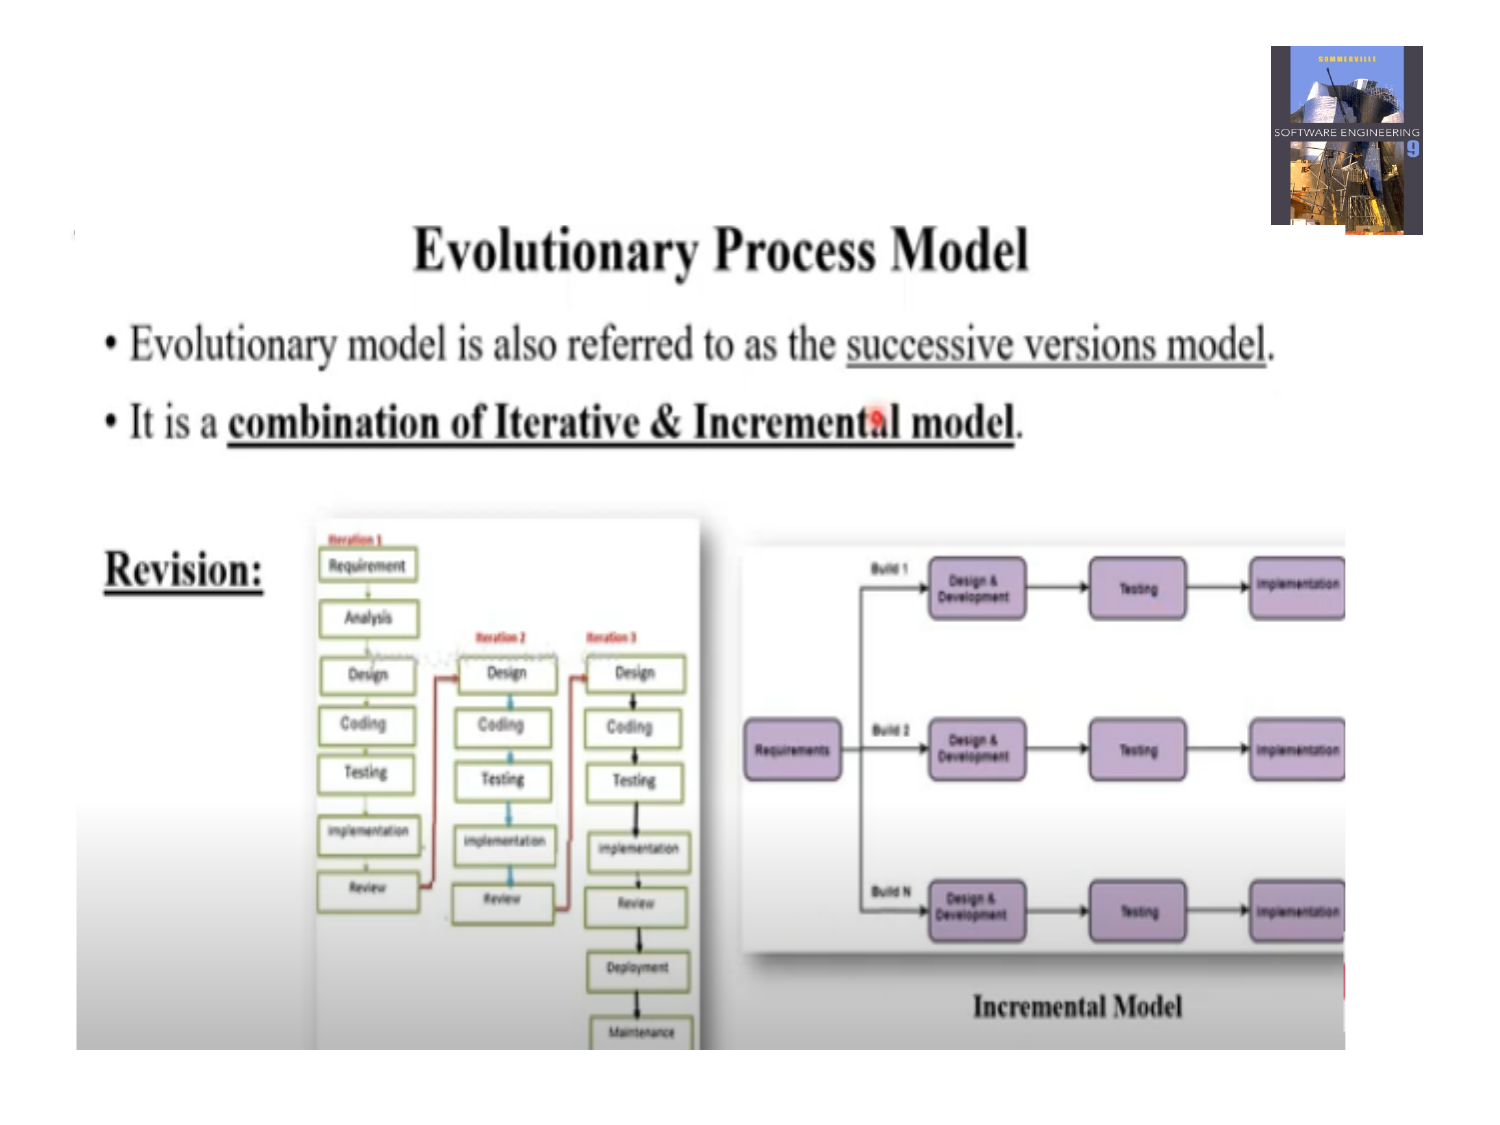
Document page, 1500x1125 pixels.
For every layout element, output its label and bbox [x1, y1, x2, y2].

picture [1271, 46, 1423, 235]
list [74, 224, 1346, 1051]
